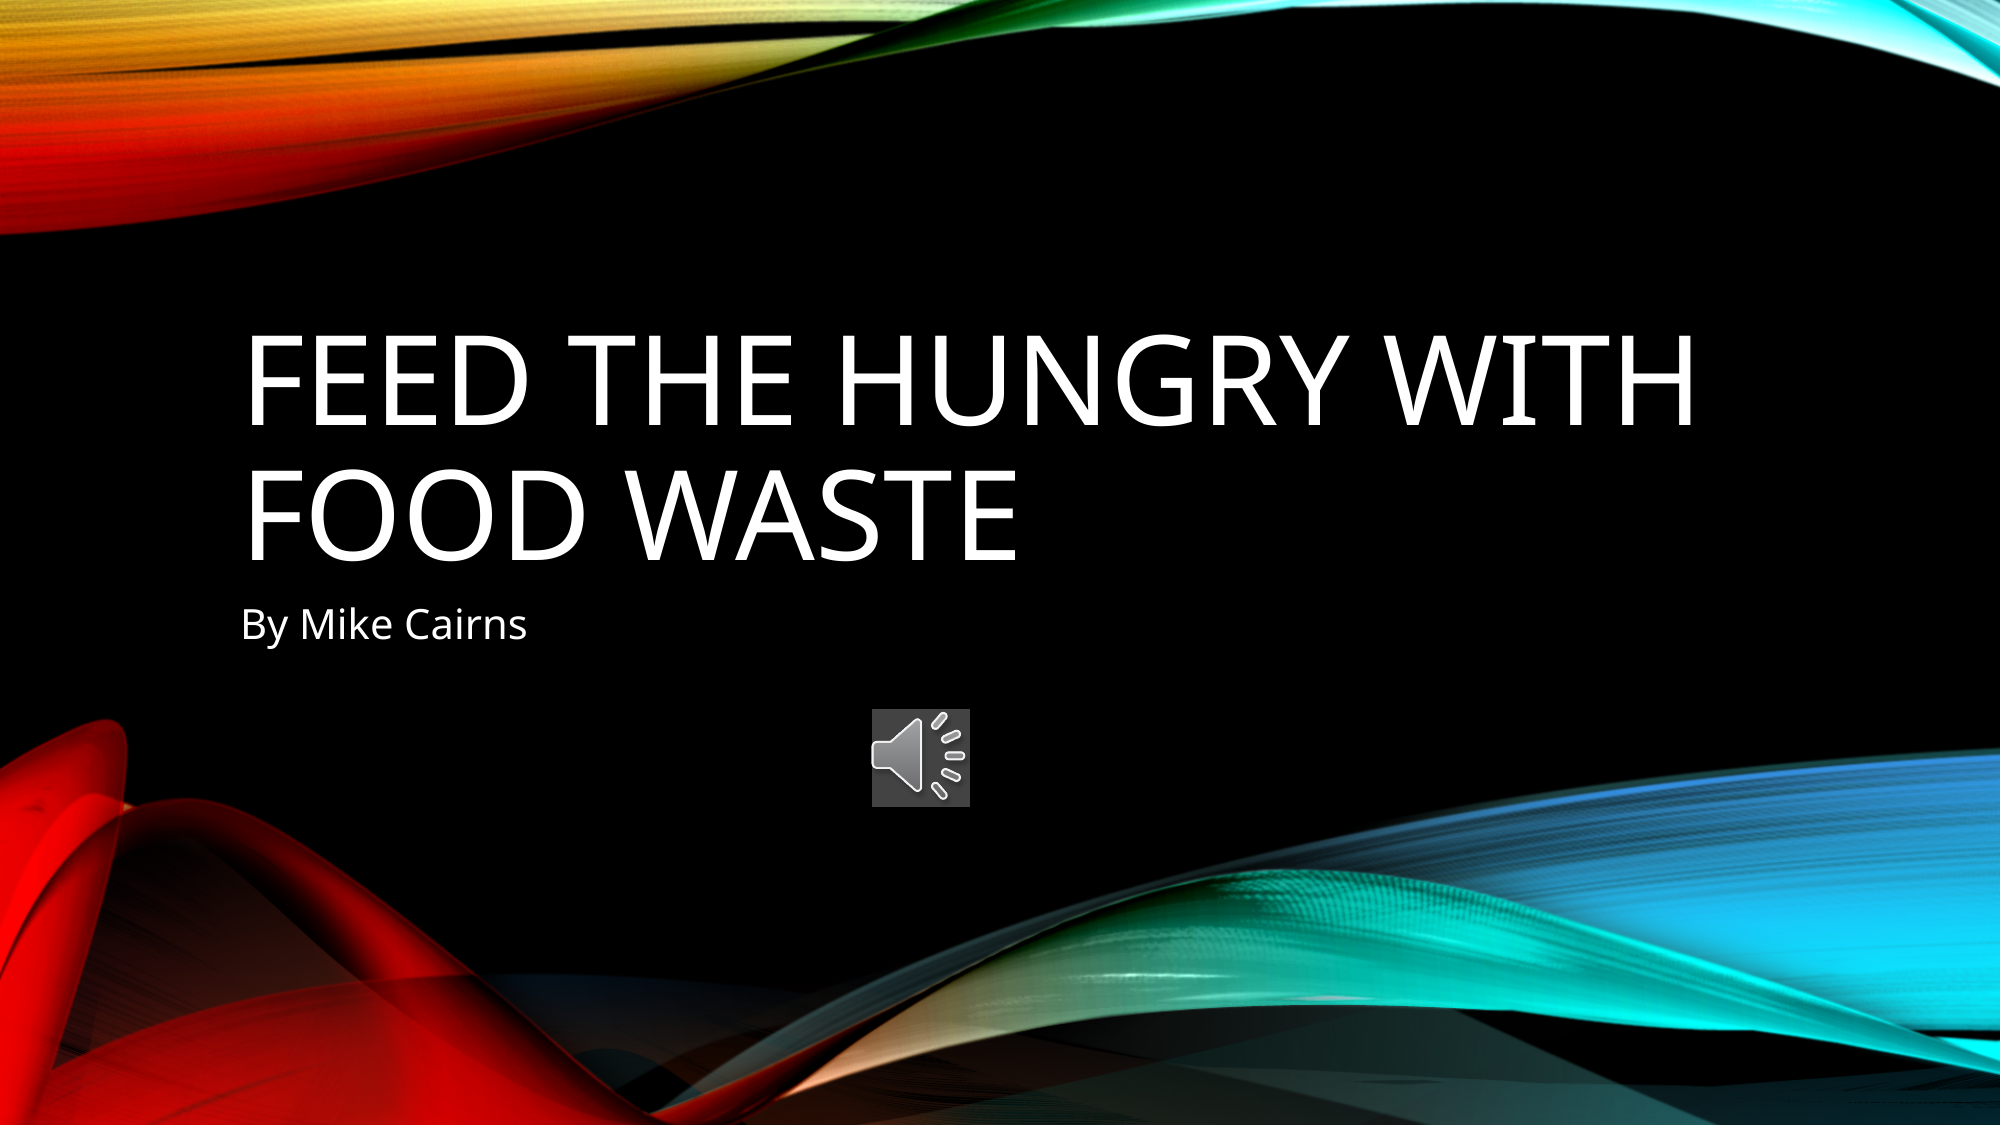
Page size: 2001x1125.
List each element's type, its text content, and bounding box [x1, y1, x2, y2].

picture [0, 708, 2000, 1125]
title Feed the Hungry with food waste [225, 295, 1775, 595]
picture [0, 0, 2000, 237]
subtitle By Mike Cairns [225, 595, 1775, 709]
